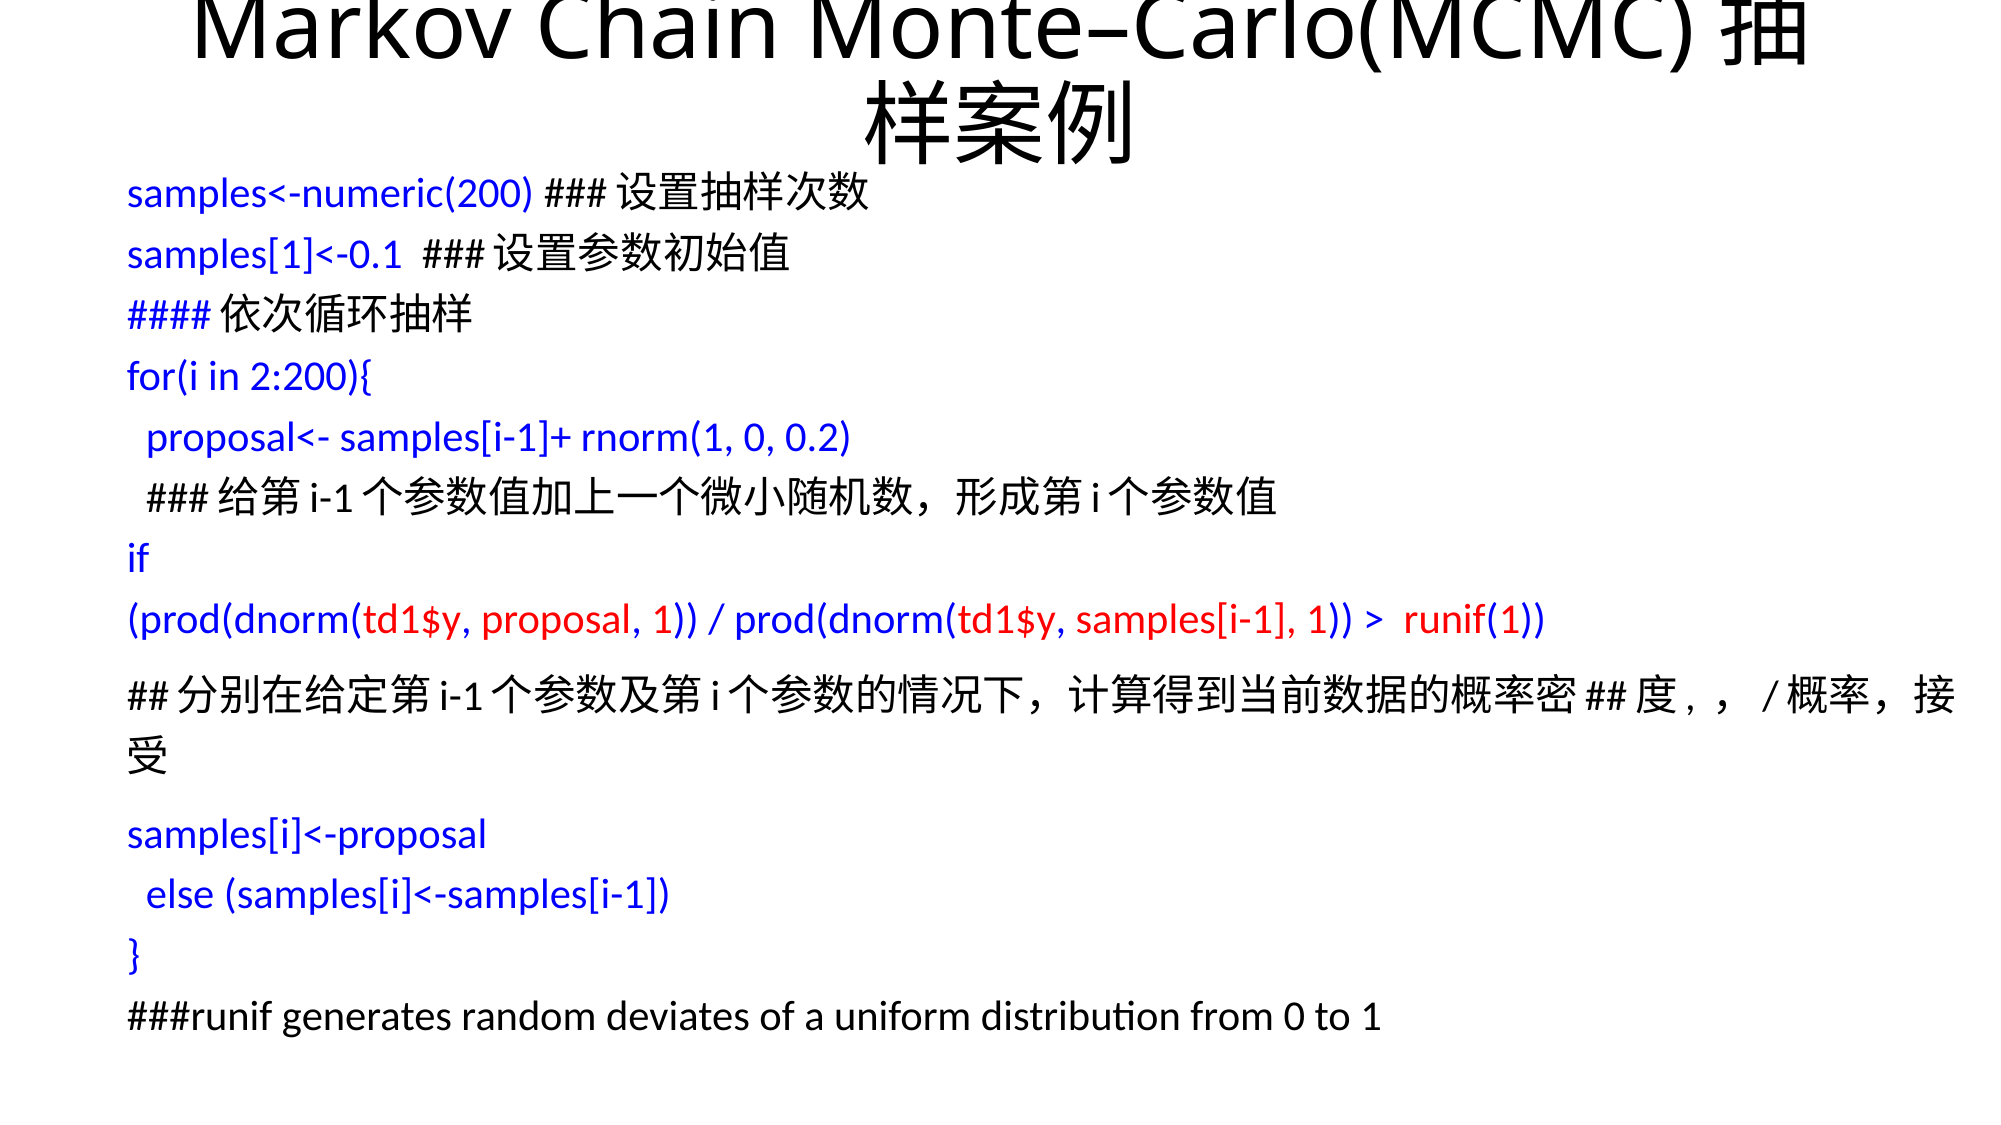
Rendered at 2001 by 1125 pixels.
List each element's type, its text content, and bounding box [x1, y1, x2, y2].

title Markov Chain Monte–Carlo(MCMC)抽样案例 [137, 17, 1863, 141]
